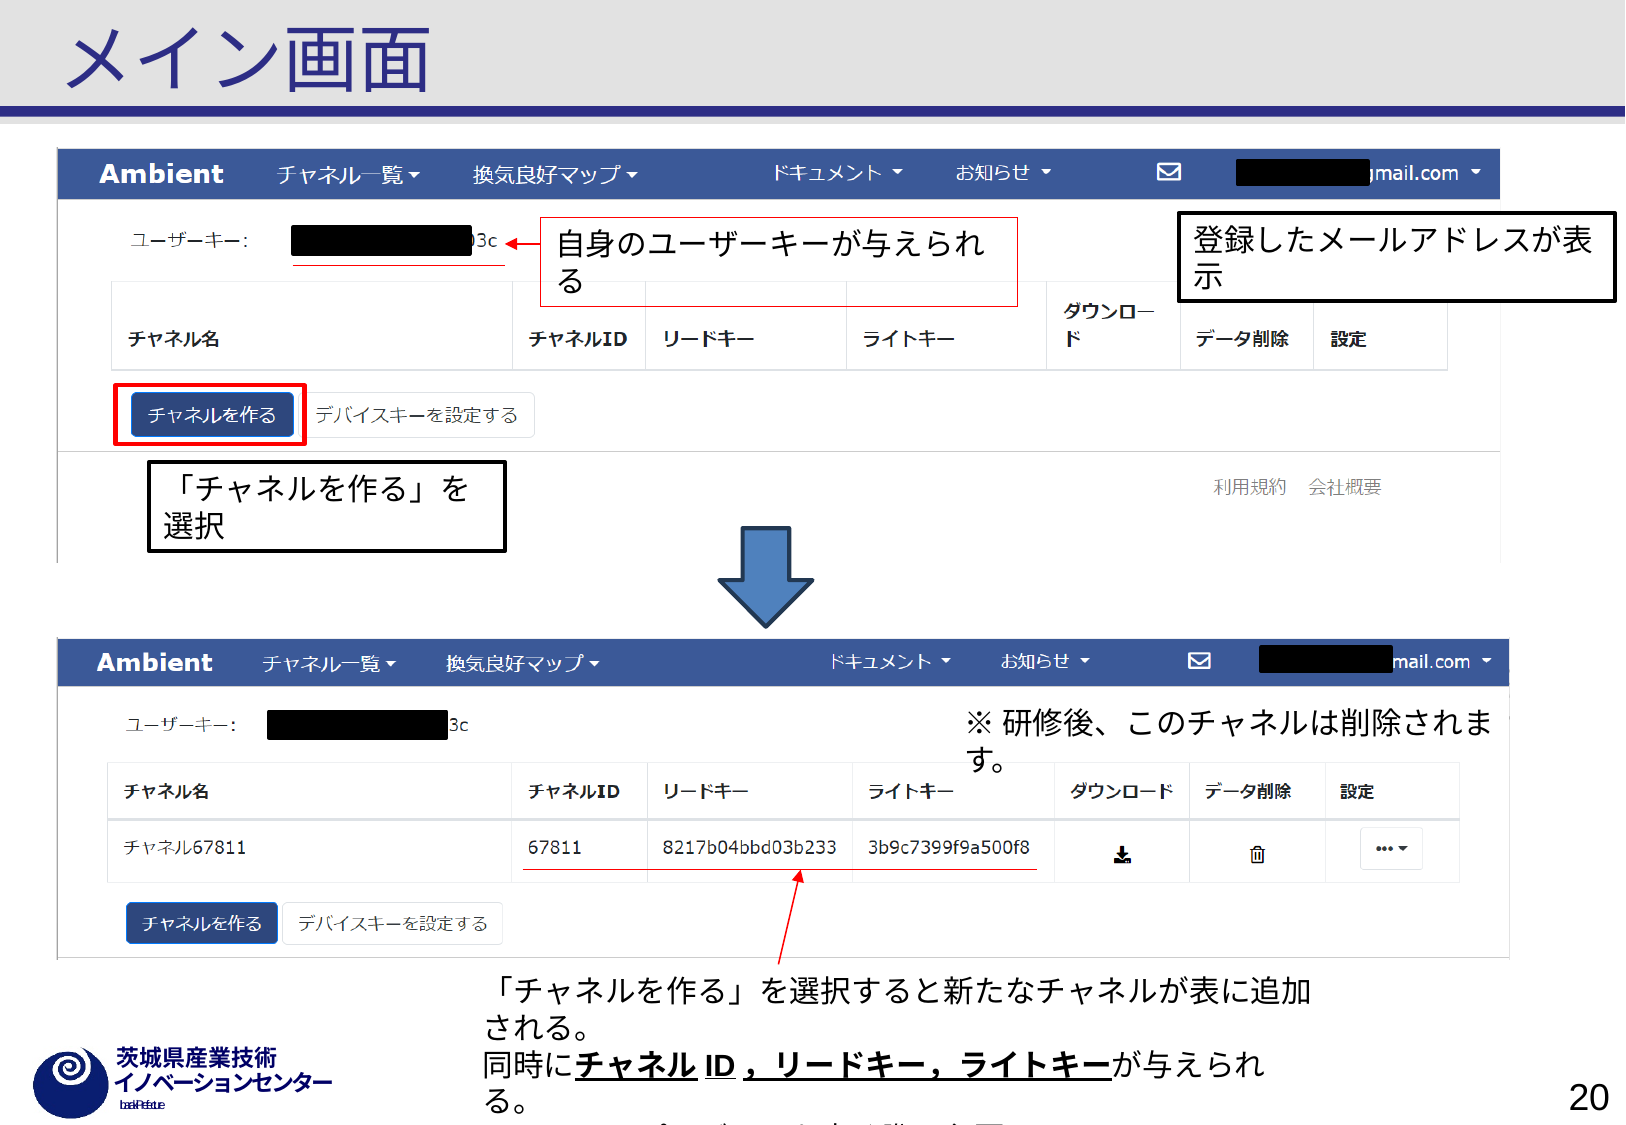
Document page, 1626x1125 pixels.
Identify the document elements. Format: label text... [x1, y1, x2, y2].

picture [32, 1046, 109, 1119]
text_box 登録したメールアドレスが表示 [1504, 211, 1617, 303]
title メイン画面 [43, 0, 1338, 113]
picture [56, 147, 1501, 563]
slide_number 20 [1435, 1065, 1625, 1125]
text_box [778, 869, 801, 965]
text_box [717, 571, 815, 629]
picture [56, 637, 1510, 960]
text_box 「チャネルを作る」を選択すると新たなチャネルが表に追加される。 同時にチャネルID，リードキー，ライトキーが与えられる。 この3つはプログラムを書く際に必要！ 次に，チャンネル名をクリックしてチャート（図）を追加していく。 [467, 968, 1338, 1125]
